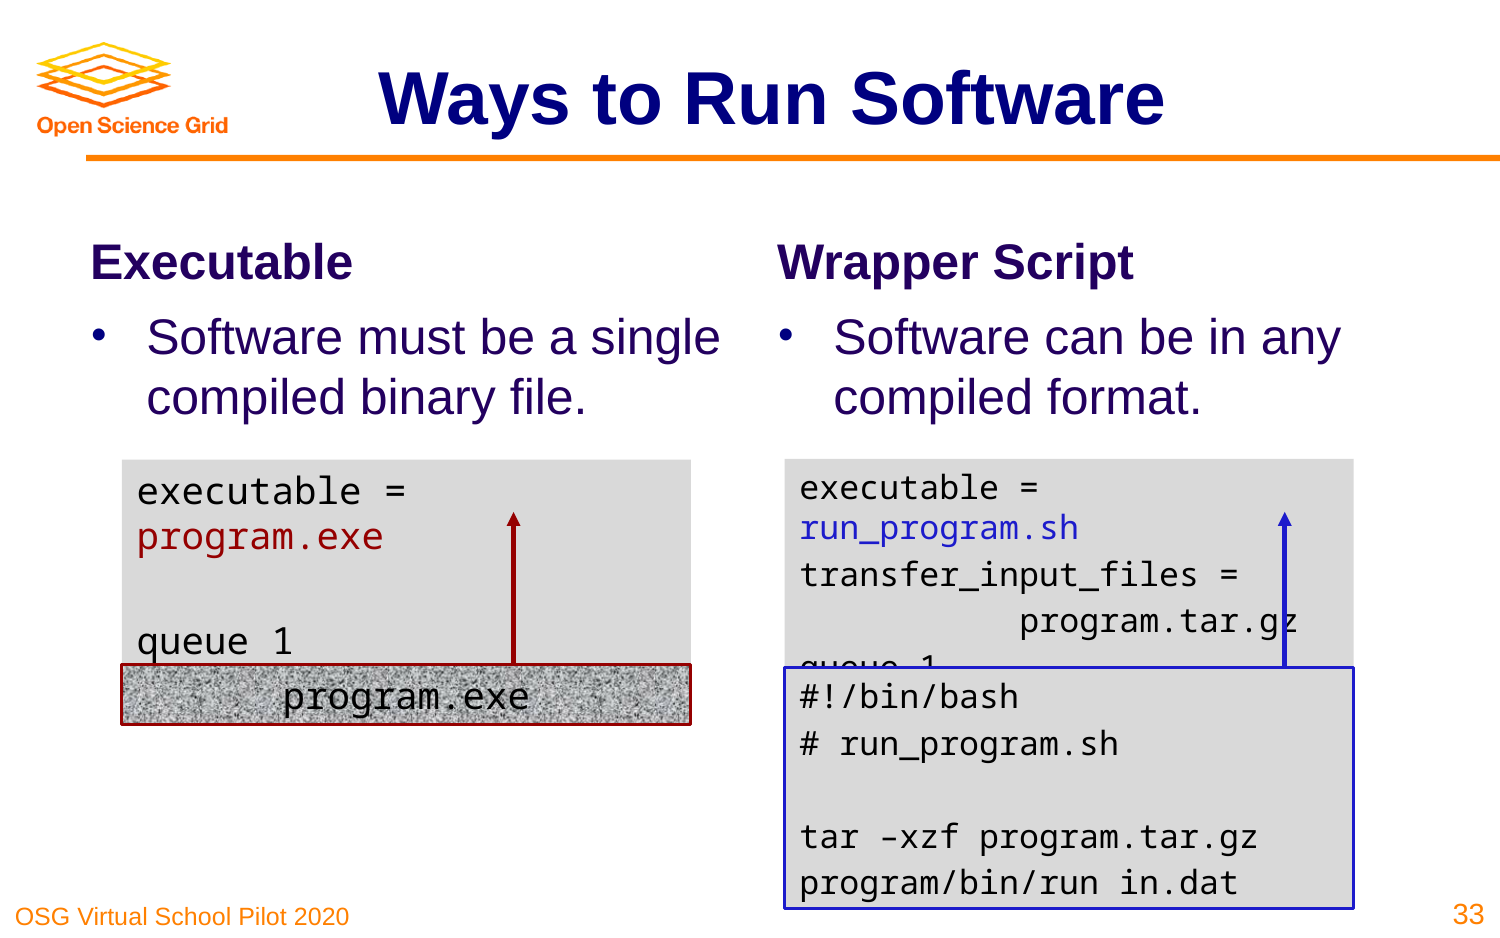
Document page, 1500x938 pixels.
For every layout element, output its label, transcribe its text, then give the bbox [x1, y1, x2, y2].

list Wrapper Script [761, 209, 1425, 297]
list Software can be in any compiled format. [761, 297, 1425, 838]
title Ways to Run Software [97, 16, 1448, 173]
list Software must be a single compiled binary file. [75, 297, 738, 838]
text_box program.exe [121, 664, 691, 725]
slide_number 33 [1430, 874, 1500, 938]
list Executable [75, 209, 738, 297]
text_box executable = run_program.sh transfer_input_files = program.tar.gz queue 1 [784, 458, 1354, 667]
picture [17, 23, 97, 151]
text_box executable = program.exe queue 1 [121, 459, 691, 664]
text_box #!/bin/bash # run_program.sh tar –xzf program.tar.gz program/bin/run in.dat [784, 667, 1354, 909]
